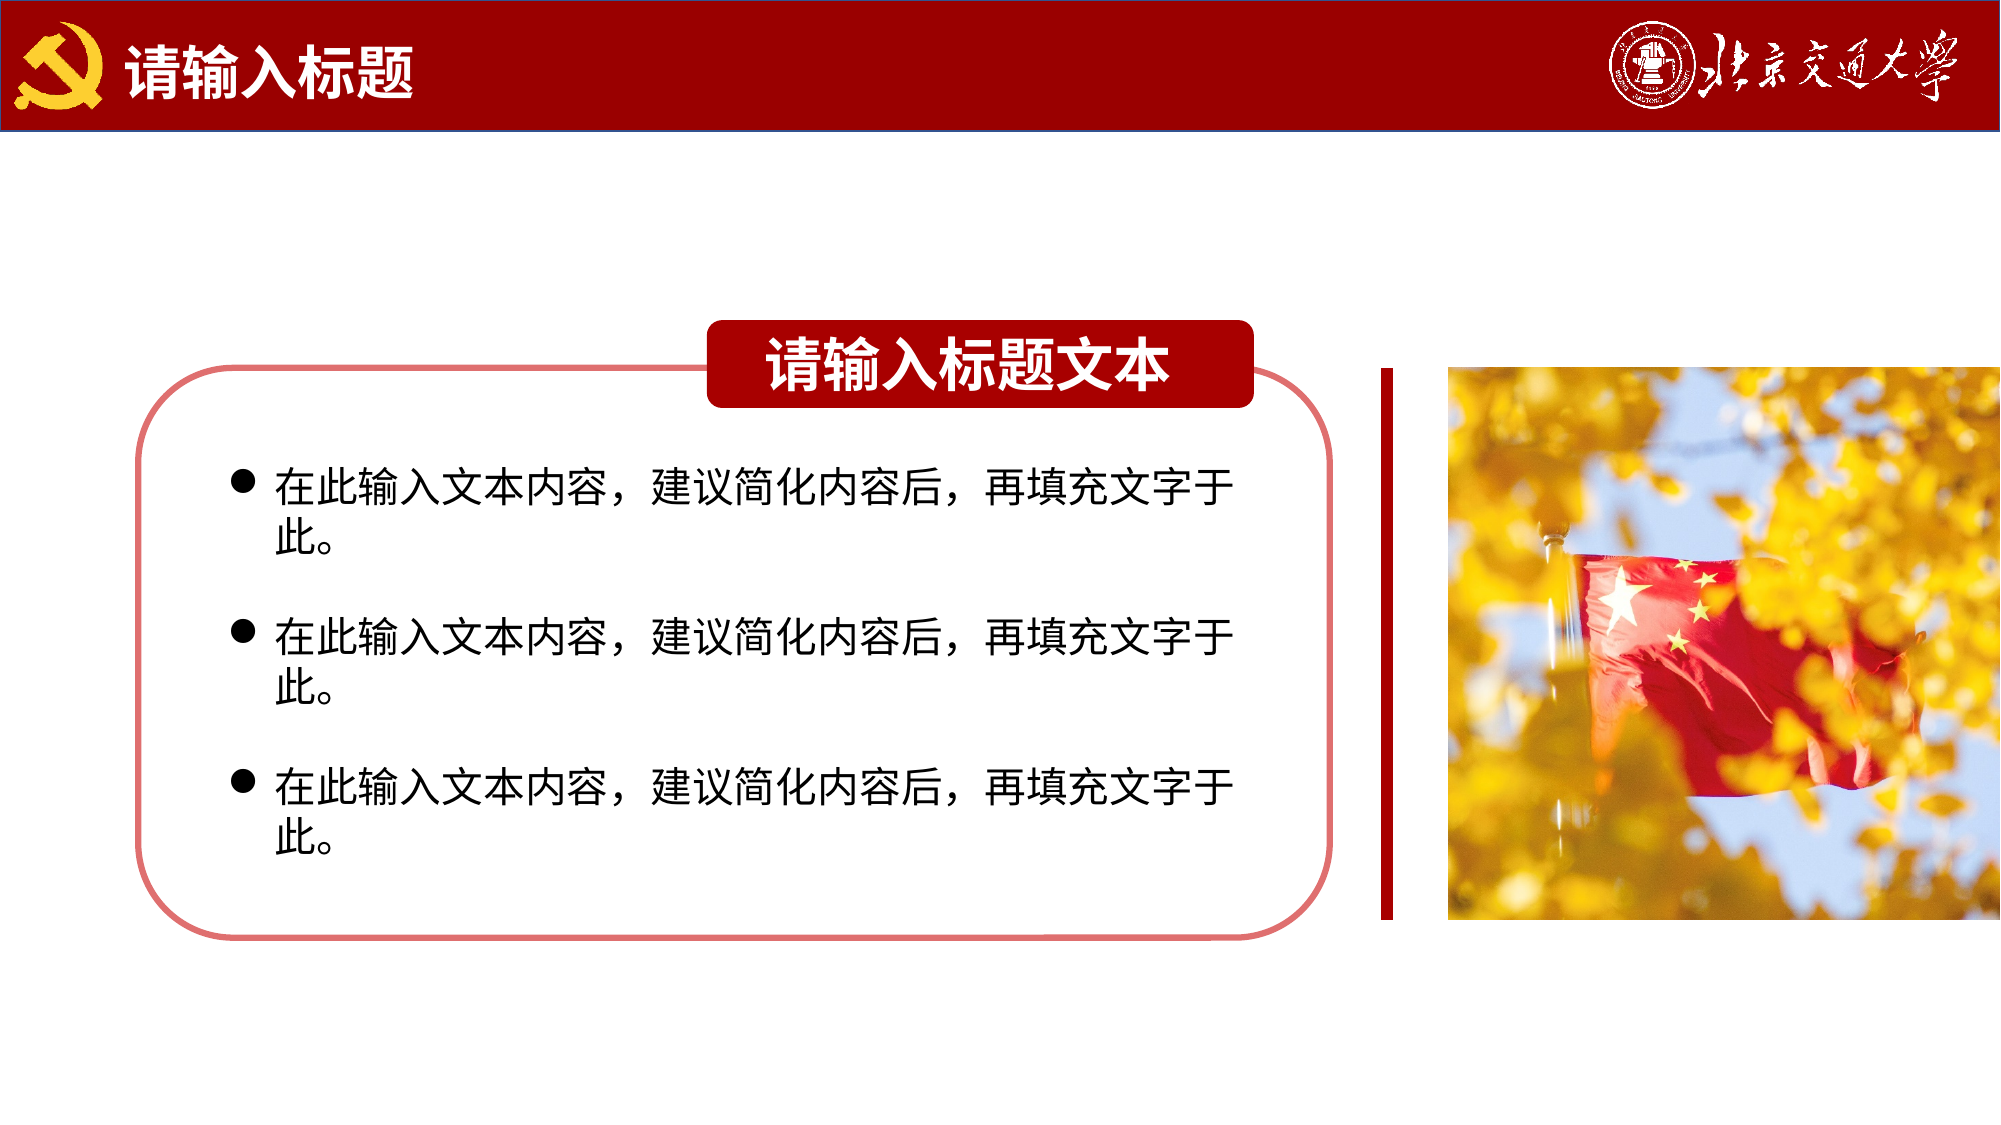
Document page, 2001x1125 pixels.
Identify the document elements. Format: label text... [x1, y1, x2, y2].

picture [14, 21, 103, 110]
text_box [137, 366, 1331, 939]
picture [1609, 14, 1961, 118]
text_box [0, 0, 2000, 132]
picture [1448, 367, 2000, 920]
text_box 在此输入文本内容，建议简化内容后，再填充文字于此。 在此输入文本内容，建议简化内容后，再填充文字于此。 在此输入文本内容，建议简化内容后，再填充文字于此。 [213, 453, 1286, 914]
text_box 请输入标题文本 [749, 321, 1194, 406]
text_box [706, 320, 1254, 408]
title 请输入标题 [108, 21, 494, 130]
